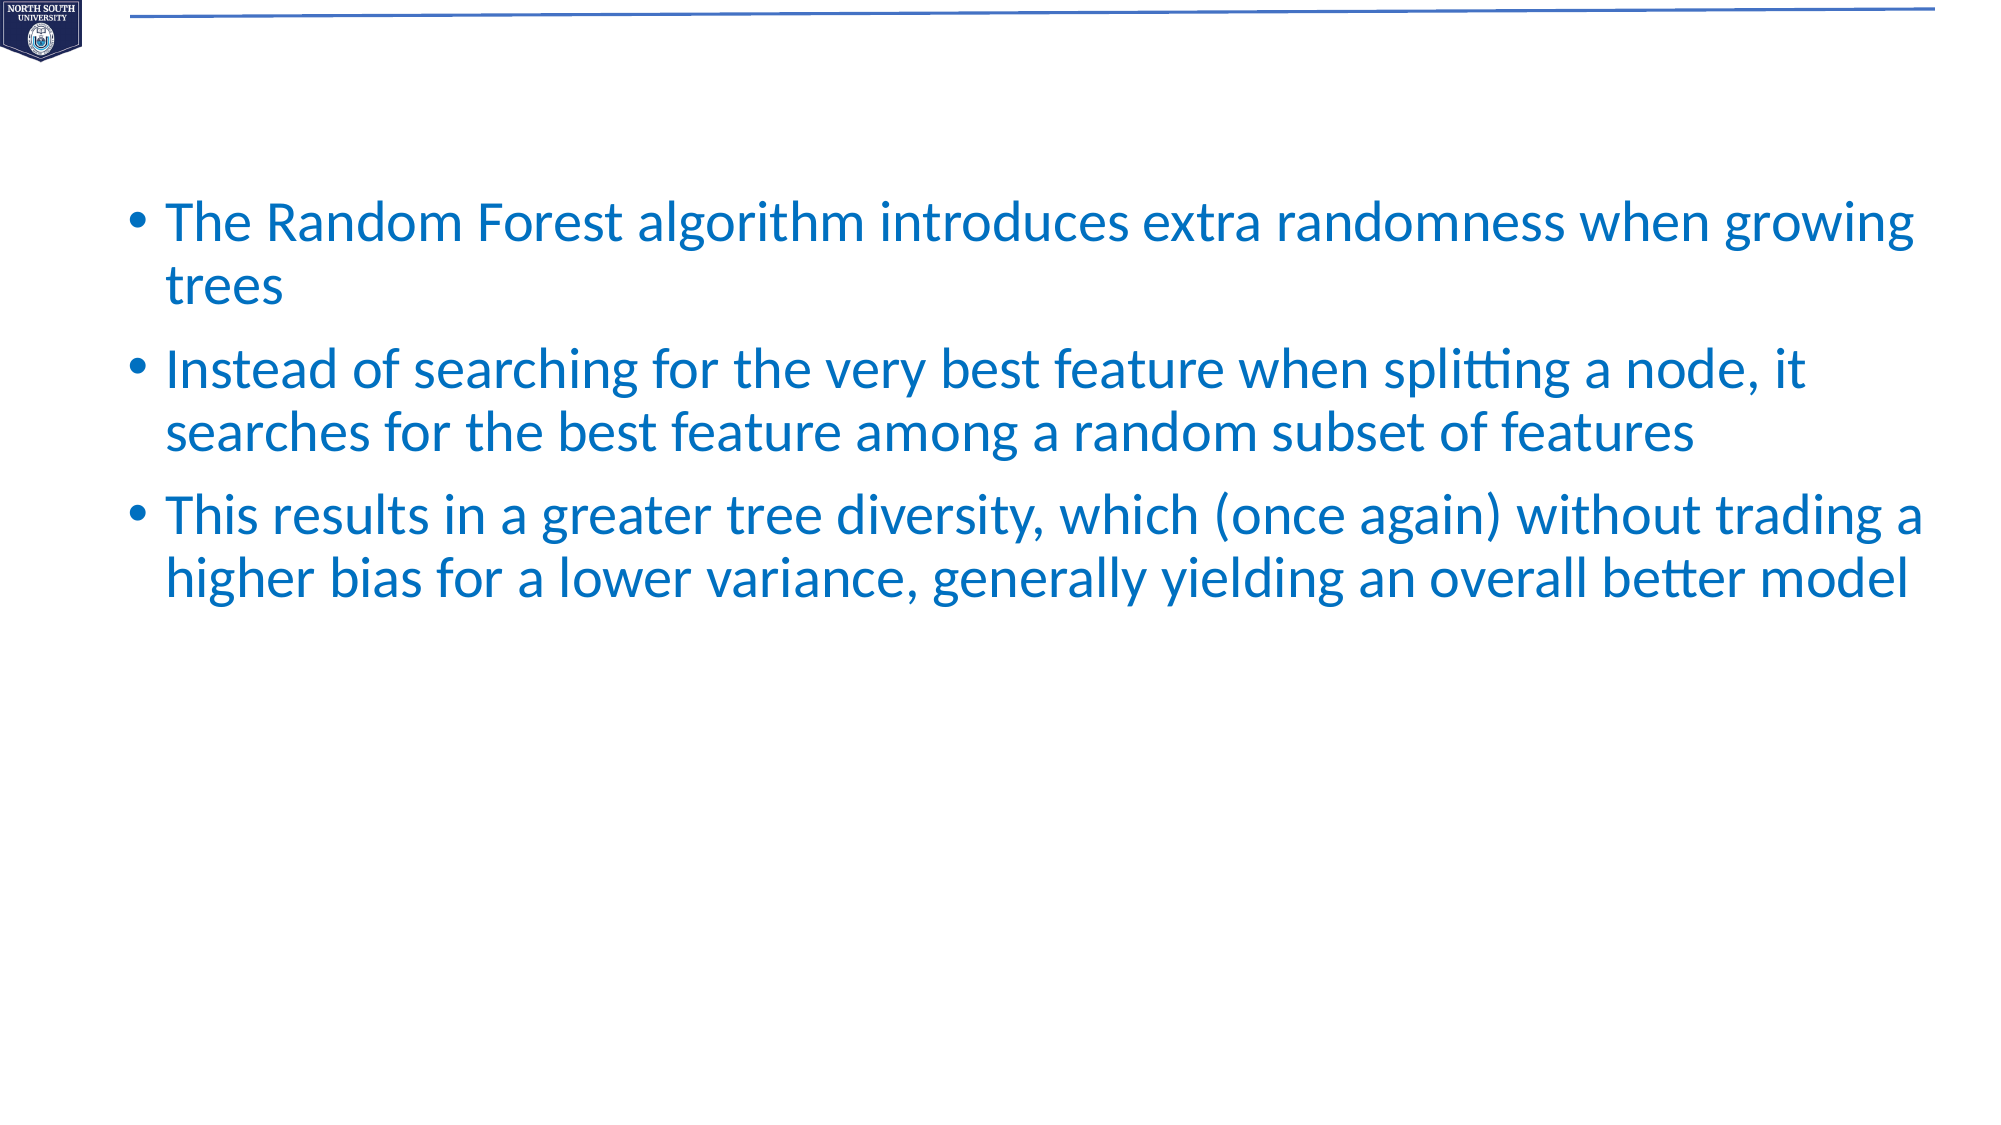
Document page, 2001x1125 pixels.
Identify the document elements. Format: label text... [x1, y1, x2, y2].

picture [0, 0, 82, 65]
list The Random Forest algorithm introduces extra randomness when growing trees Instead of searching for the very best feature when splitting a node, it searches for the best feature among a random subset of features This results in a greater tree diversity, which (once again) without trading a higher bias for a lower variance, generally yielding an overall better model [112, 183, 1970, 1043]
